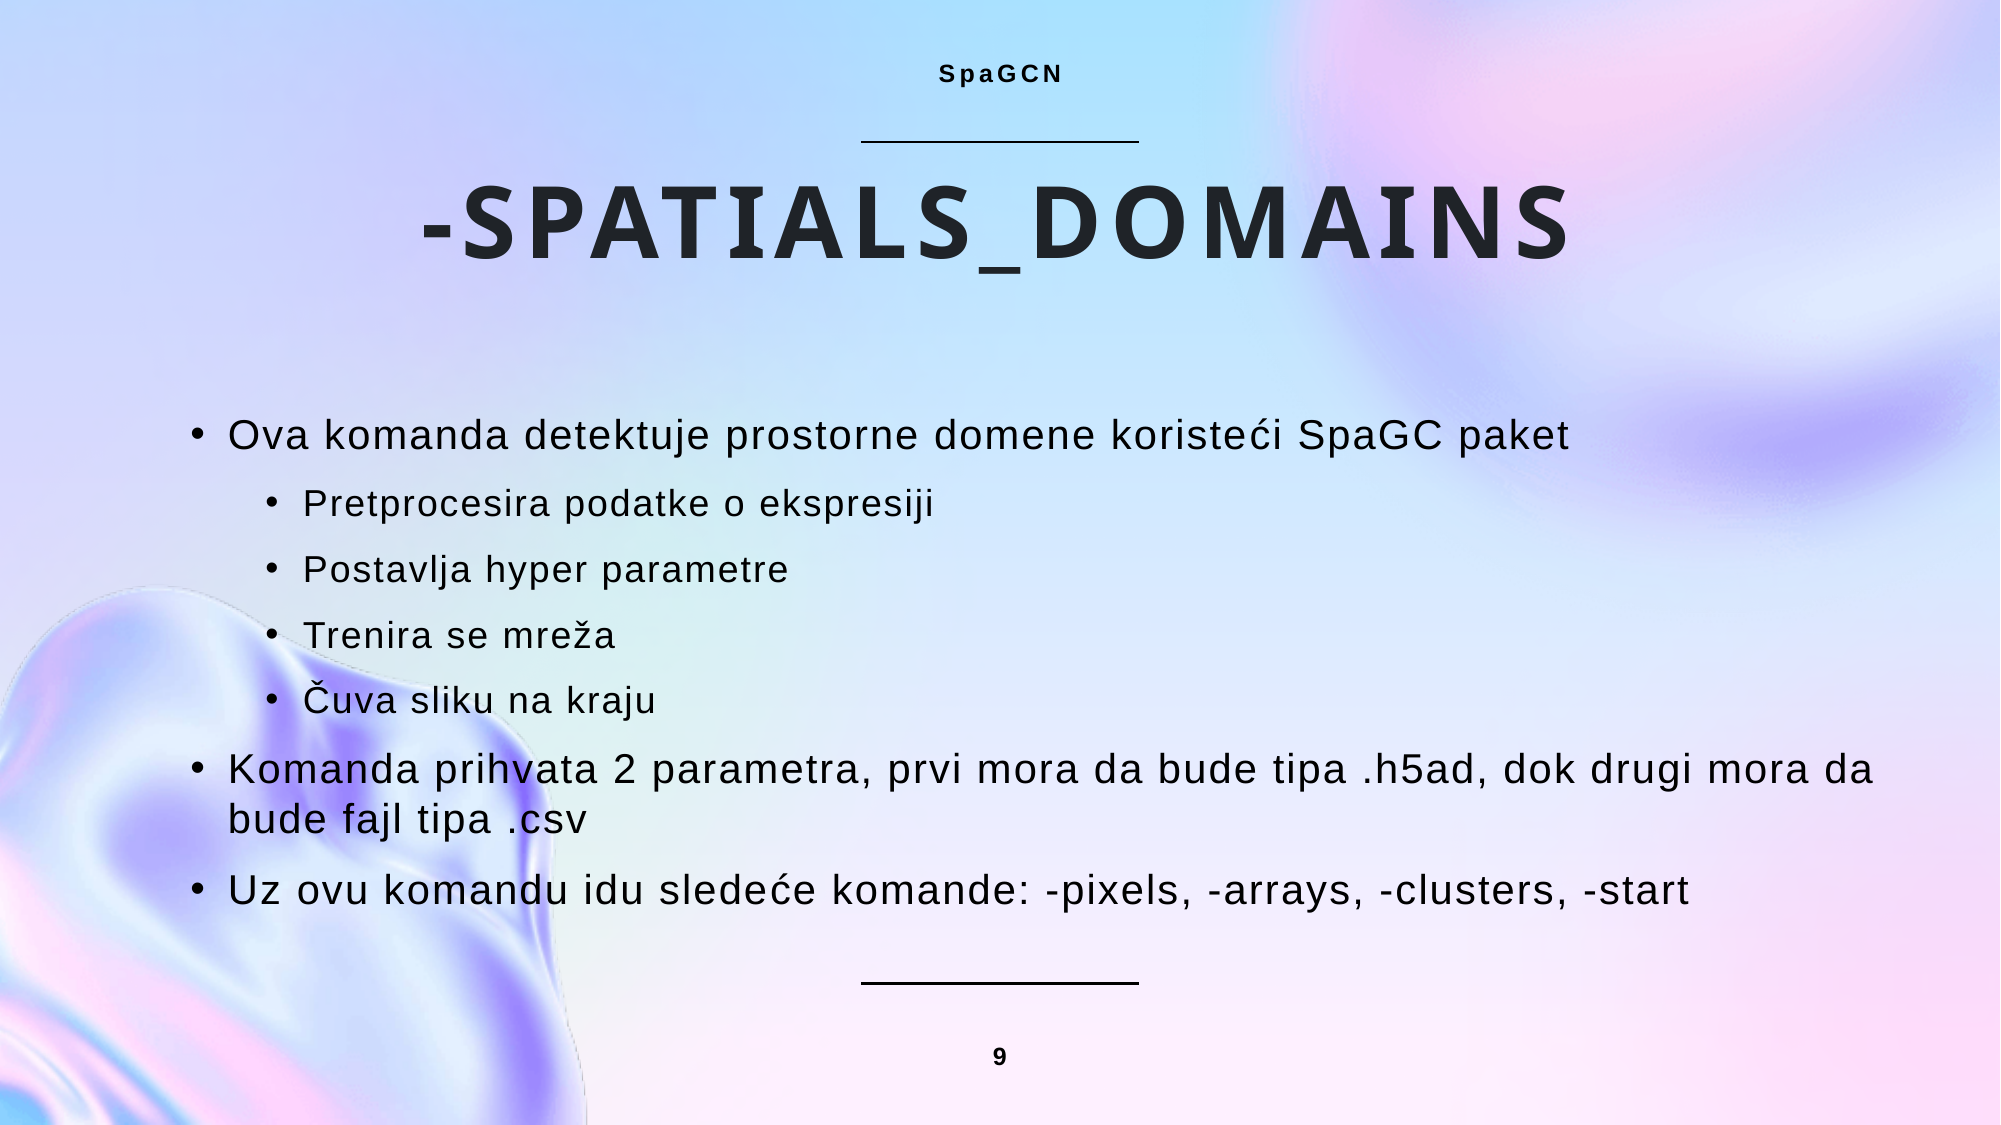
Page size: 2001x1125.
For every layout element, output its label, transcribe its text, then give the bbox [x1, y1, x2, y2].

list Ova komanda detektuje prostorne domene koristeći SpaGC paket Pretprocesira podatke o ekspresiji Postavlja hyper parametre Trenira se mreža Čuva sliku na kraju Komanda prihvata 2 parametra, prvi mora da bude tipa .h5ad, dok drugi mora da bude fajl tipa .csv Uz ovu komandu idu sledeće komande: -pixels, -arrays, -clusters, -start [100, 400, 1901, 850]
slide_number 9 [662, 985, 1338, 1125]
picture [0, 0, 2000, 1125]
title -spatials_domains [100, 192, 1901, 351]
footer SpaGCN [662, 1, 1338, 143]
